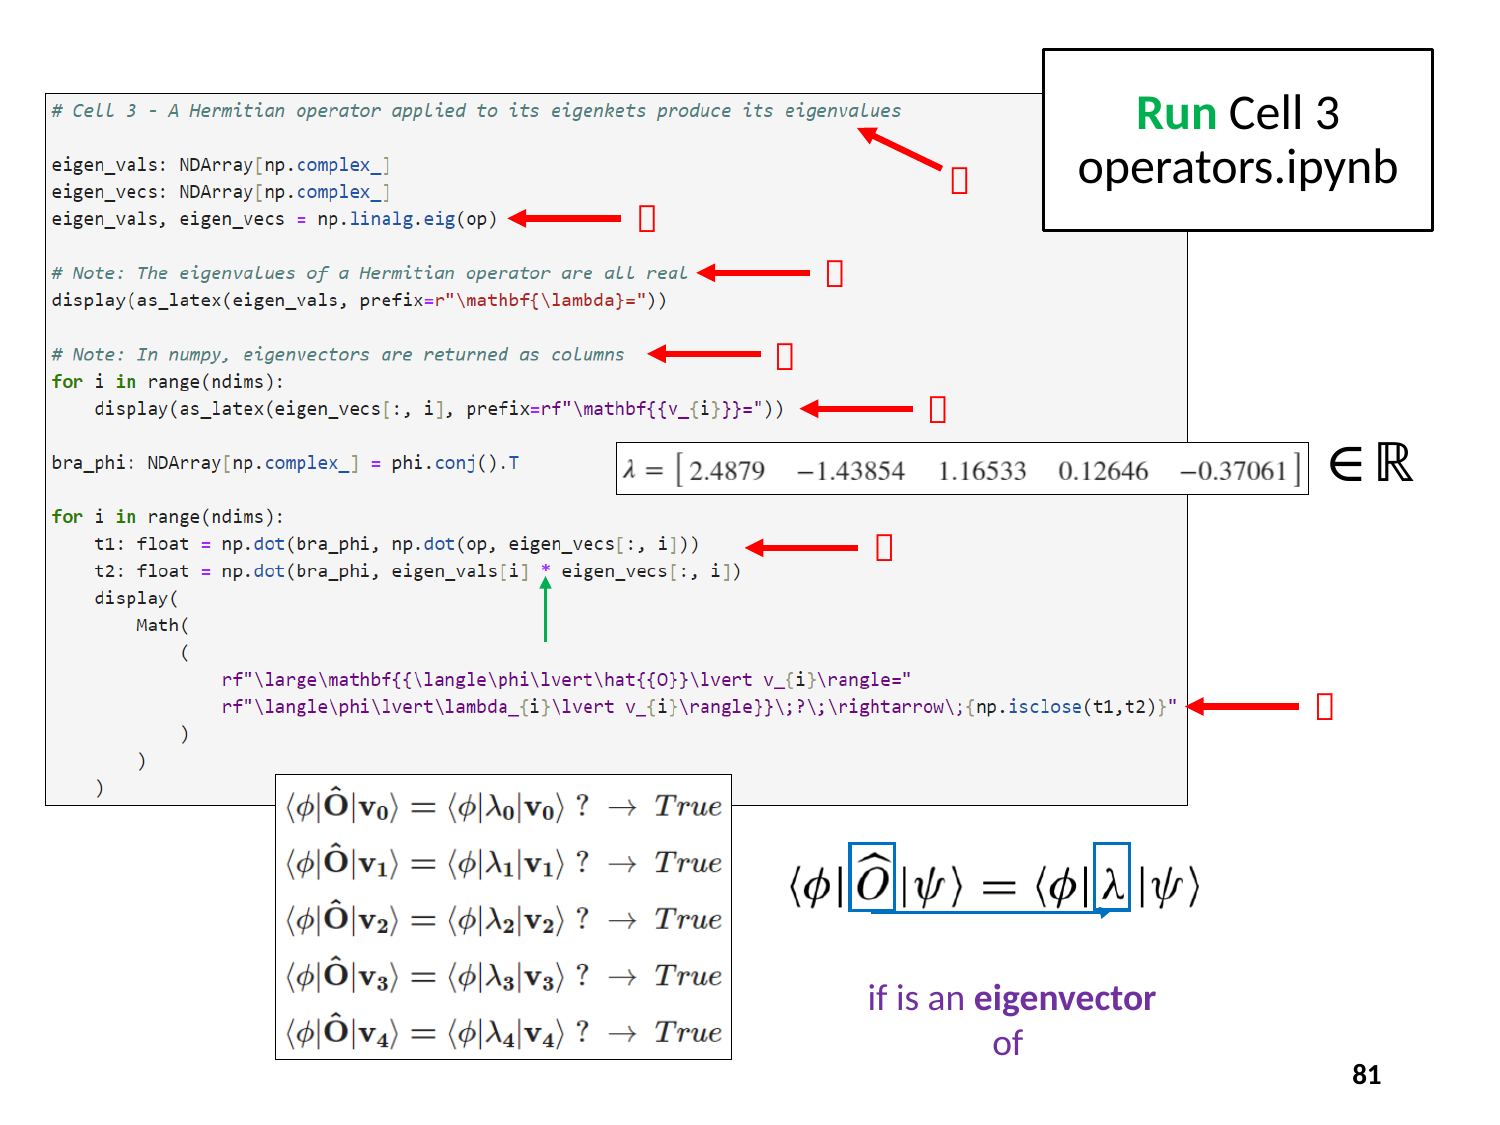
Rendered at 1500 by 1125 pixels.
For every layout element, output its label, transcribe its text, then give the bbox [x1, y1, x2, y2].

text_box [744, 516, 922, 578]
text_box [696, 242, 872, 304]
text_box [1184, 675, 1362, 737]
picture [45, 93, 1309, 1060]
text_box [647, 325, 822, 386]
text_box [507, 188, 684, 249]
slide_number 81 [1059, 1042, 1397, 1103]
title Run Cell 3 operators.ipynb [1043, 49, 1433, 231]
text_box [856, 127, 997, 211]
picture [993, 843, 1210, 919]
picture [783, 843, 991, 919]
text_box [799, 378, 975, 440]
